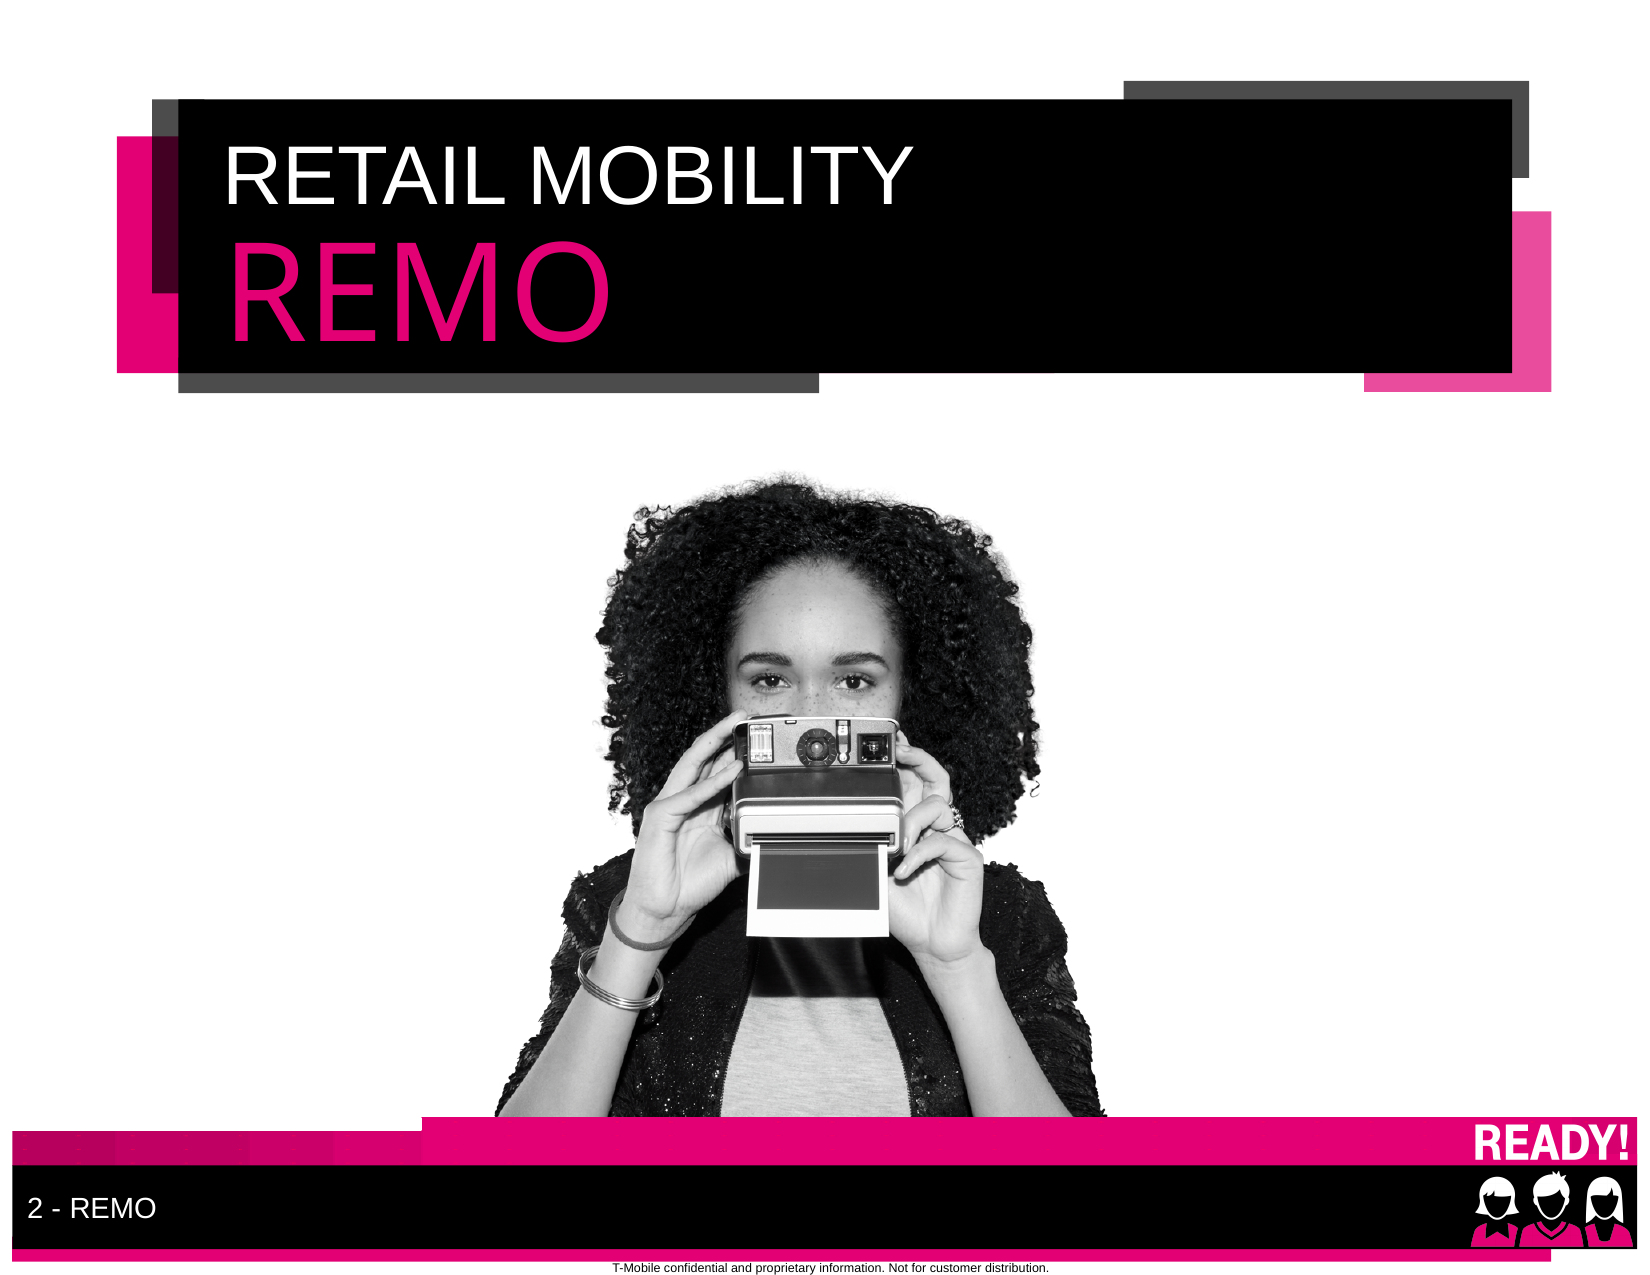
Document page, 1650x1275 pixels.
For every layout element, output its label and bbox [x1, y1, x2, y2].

text_box [12, 1104, 1646, 1275]
text_box [116, 80, 1552, 413]
picture [479, 467, 1112, 1104]
